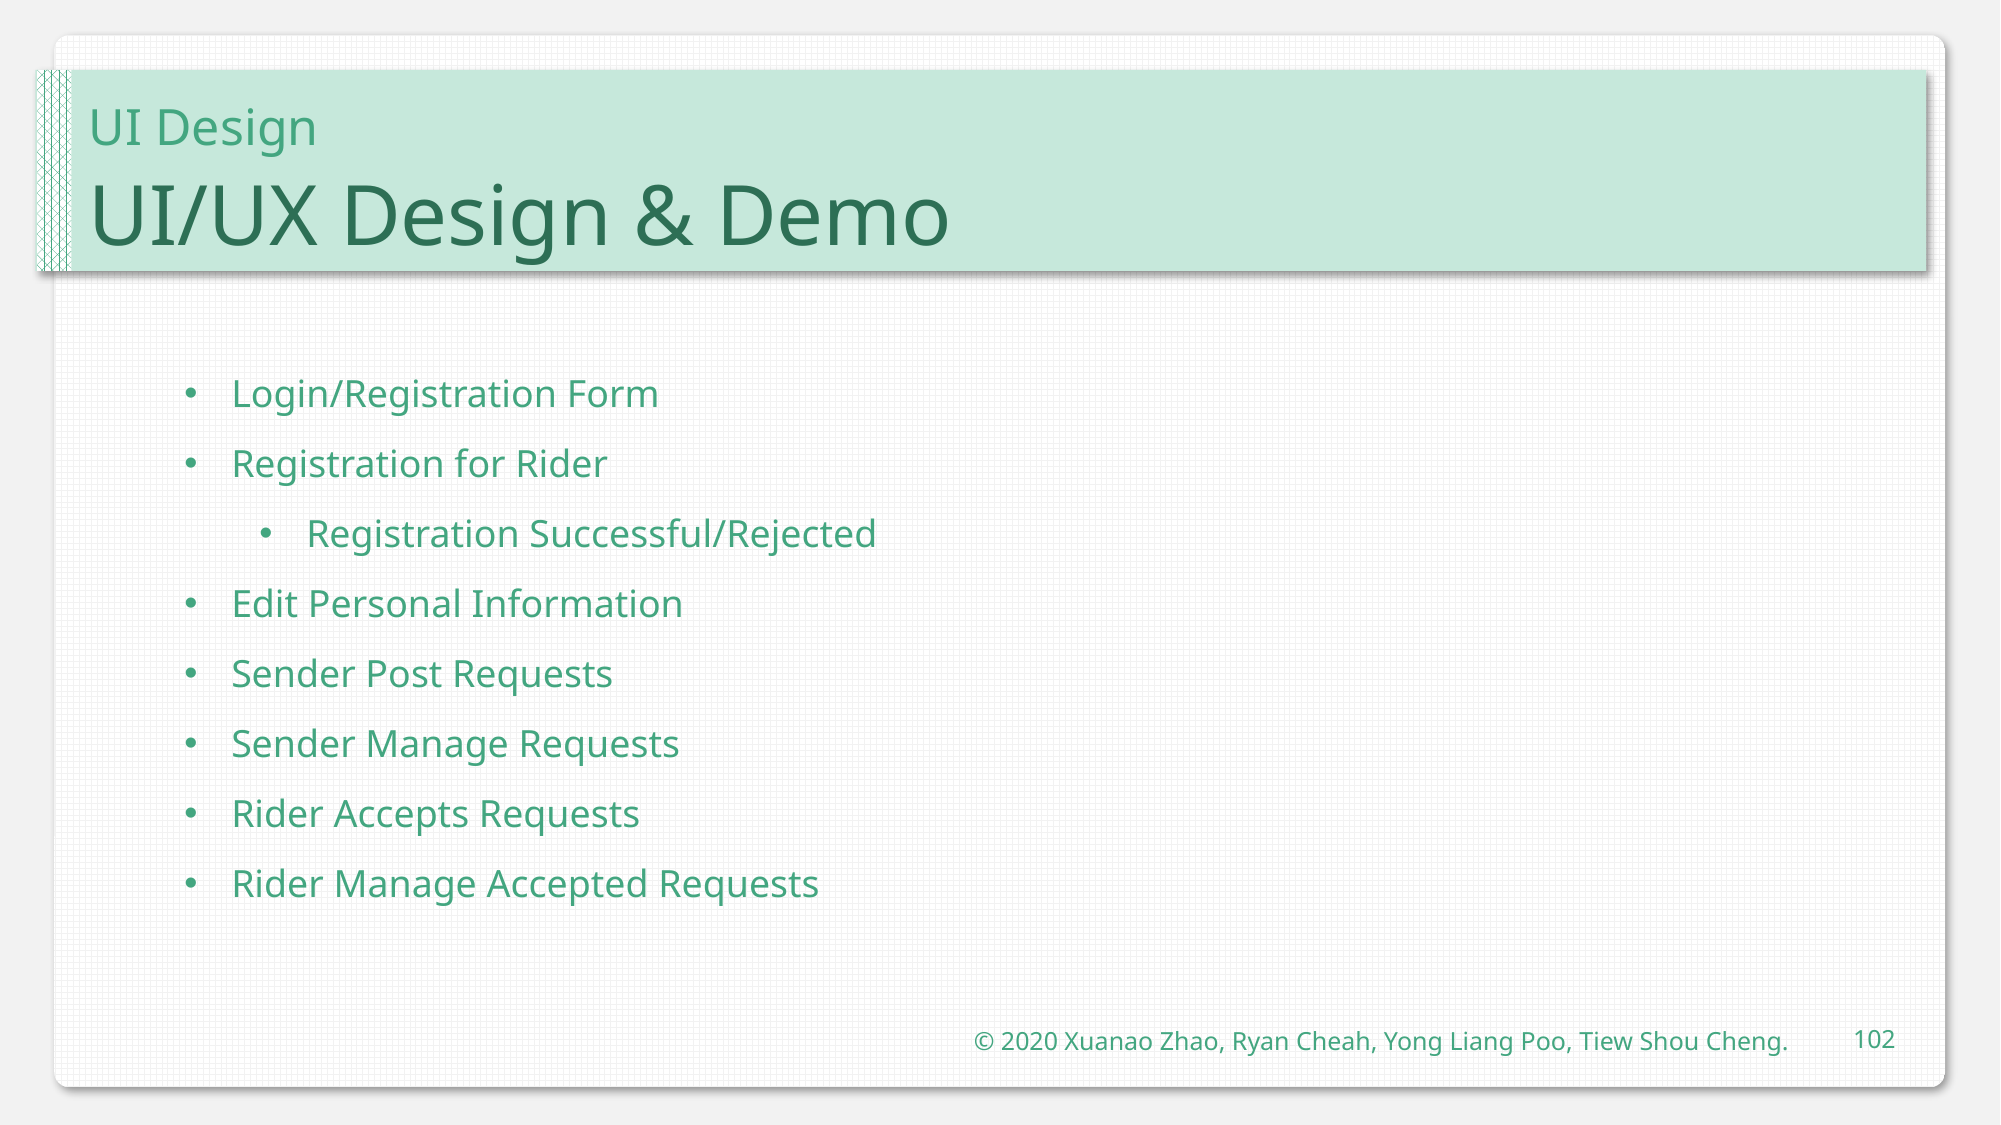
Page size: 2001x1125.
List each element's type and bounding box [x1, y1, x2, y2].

list [73, 81, 1927, 271]
text_box [169, 362, 918, 913]
slide_number [1822, 1010, 1911, 1071]
footer [816, 1010, 1806, 1071]
